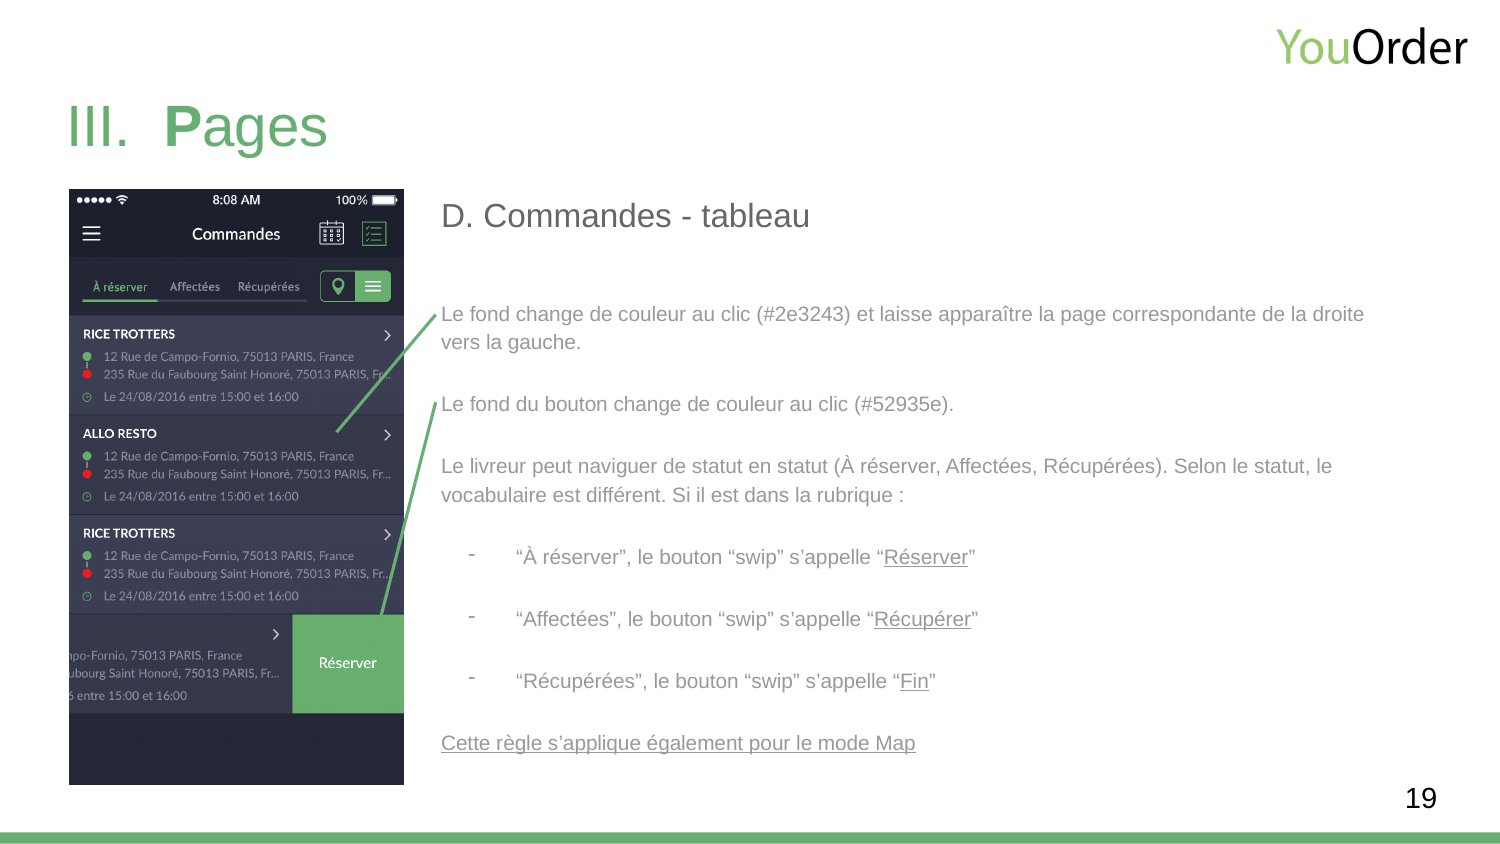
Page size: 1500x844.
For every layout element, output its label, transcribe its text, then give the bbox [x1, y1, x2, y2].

text_box [0, 832, 1500, 844]
title III. Pages [51, 72, 1449, 167]
list Le fond change de couleur au clic (#2e3243) et laisse apparaître la page correspondante de la droite vers la gauche. Le fond du bouton change de couleur au clic (#52935e). Le livreur peut naviguer de statut en statut (À réserver, Affectées, Récupérées). Selon le statut, le vocabulaire est différent. Si il est dans la rubrique : “À réserver”, le bouton “swip” s’appelle “Réserver” “Affectées”, le bouton “swip” s’appelle “Récupérer” “Récupérées”, le bouton “swip” s’appelle “Fin” Cette règle s’applique également pour le mode Map [426, 281, 1425, 775]
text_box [336, 314, 436, 433]
picture [1272, 27, 1475, 67]
title D. Commandes - tableau [426, 179, 1112, 274]
picture [69, 189, 404, 785]
slide_number ‹#› [1389, 764, 1480, 830]
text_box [373, 440, 436, 644]
